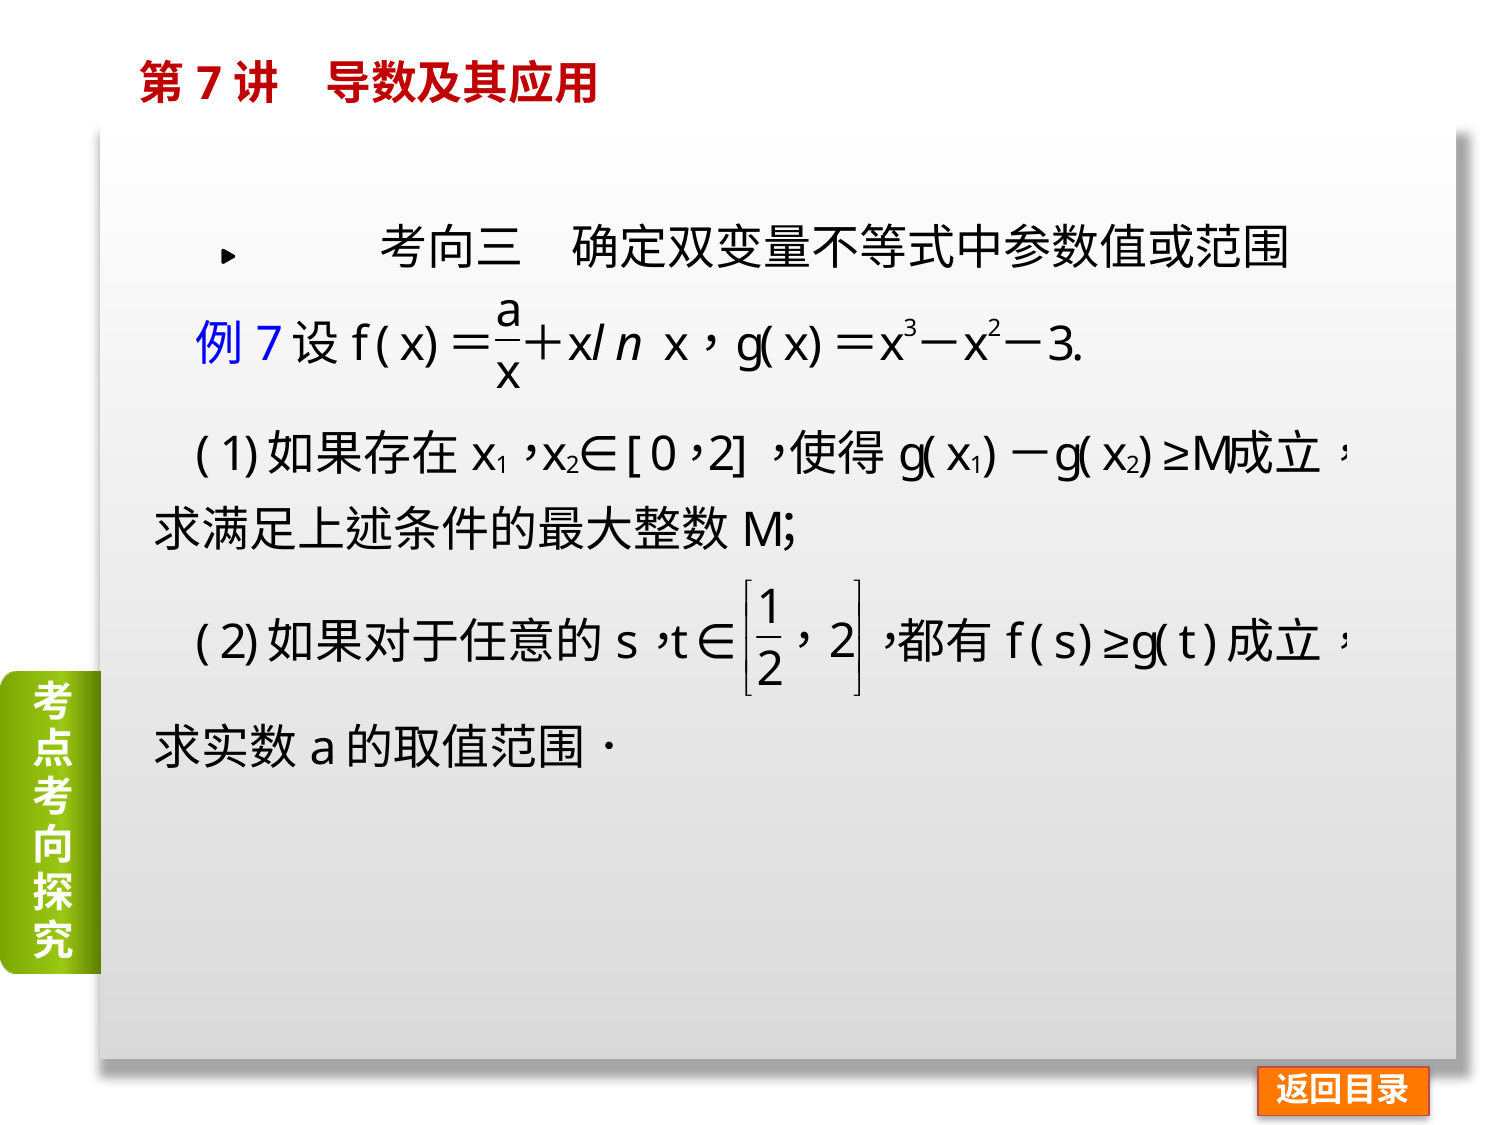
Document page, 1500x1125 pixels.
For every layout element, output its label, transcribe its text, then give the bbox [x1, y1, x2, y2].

picture [0, 671, 101, 974]
text_box 返回目录 [1257, 1066, 1430, 1116]
text_box 第7讲 导数及其应用 [123, 42, 1223, 121]
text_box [153, 160, 1347, 937]
